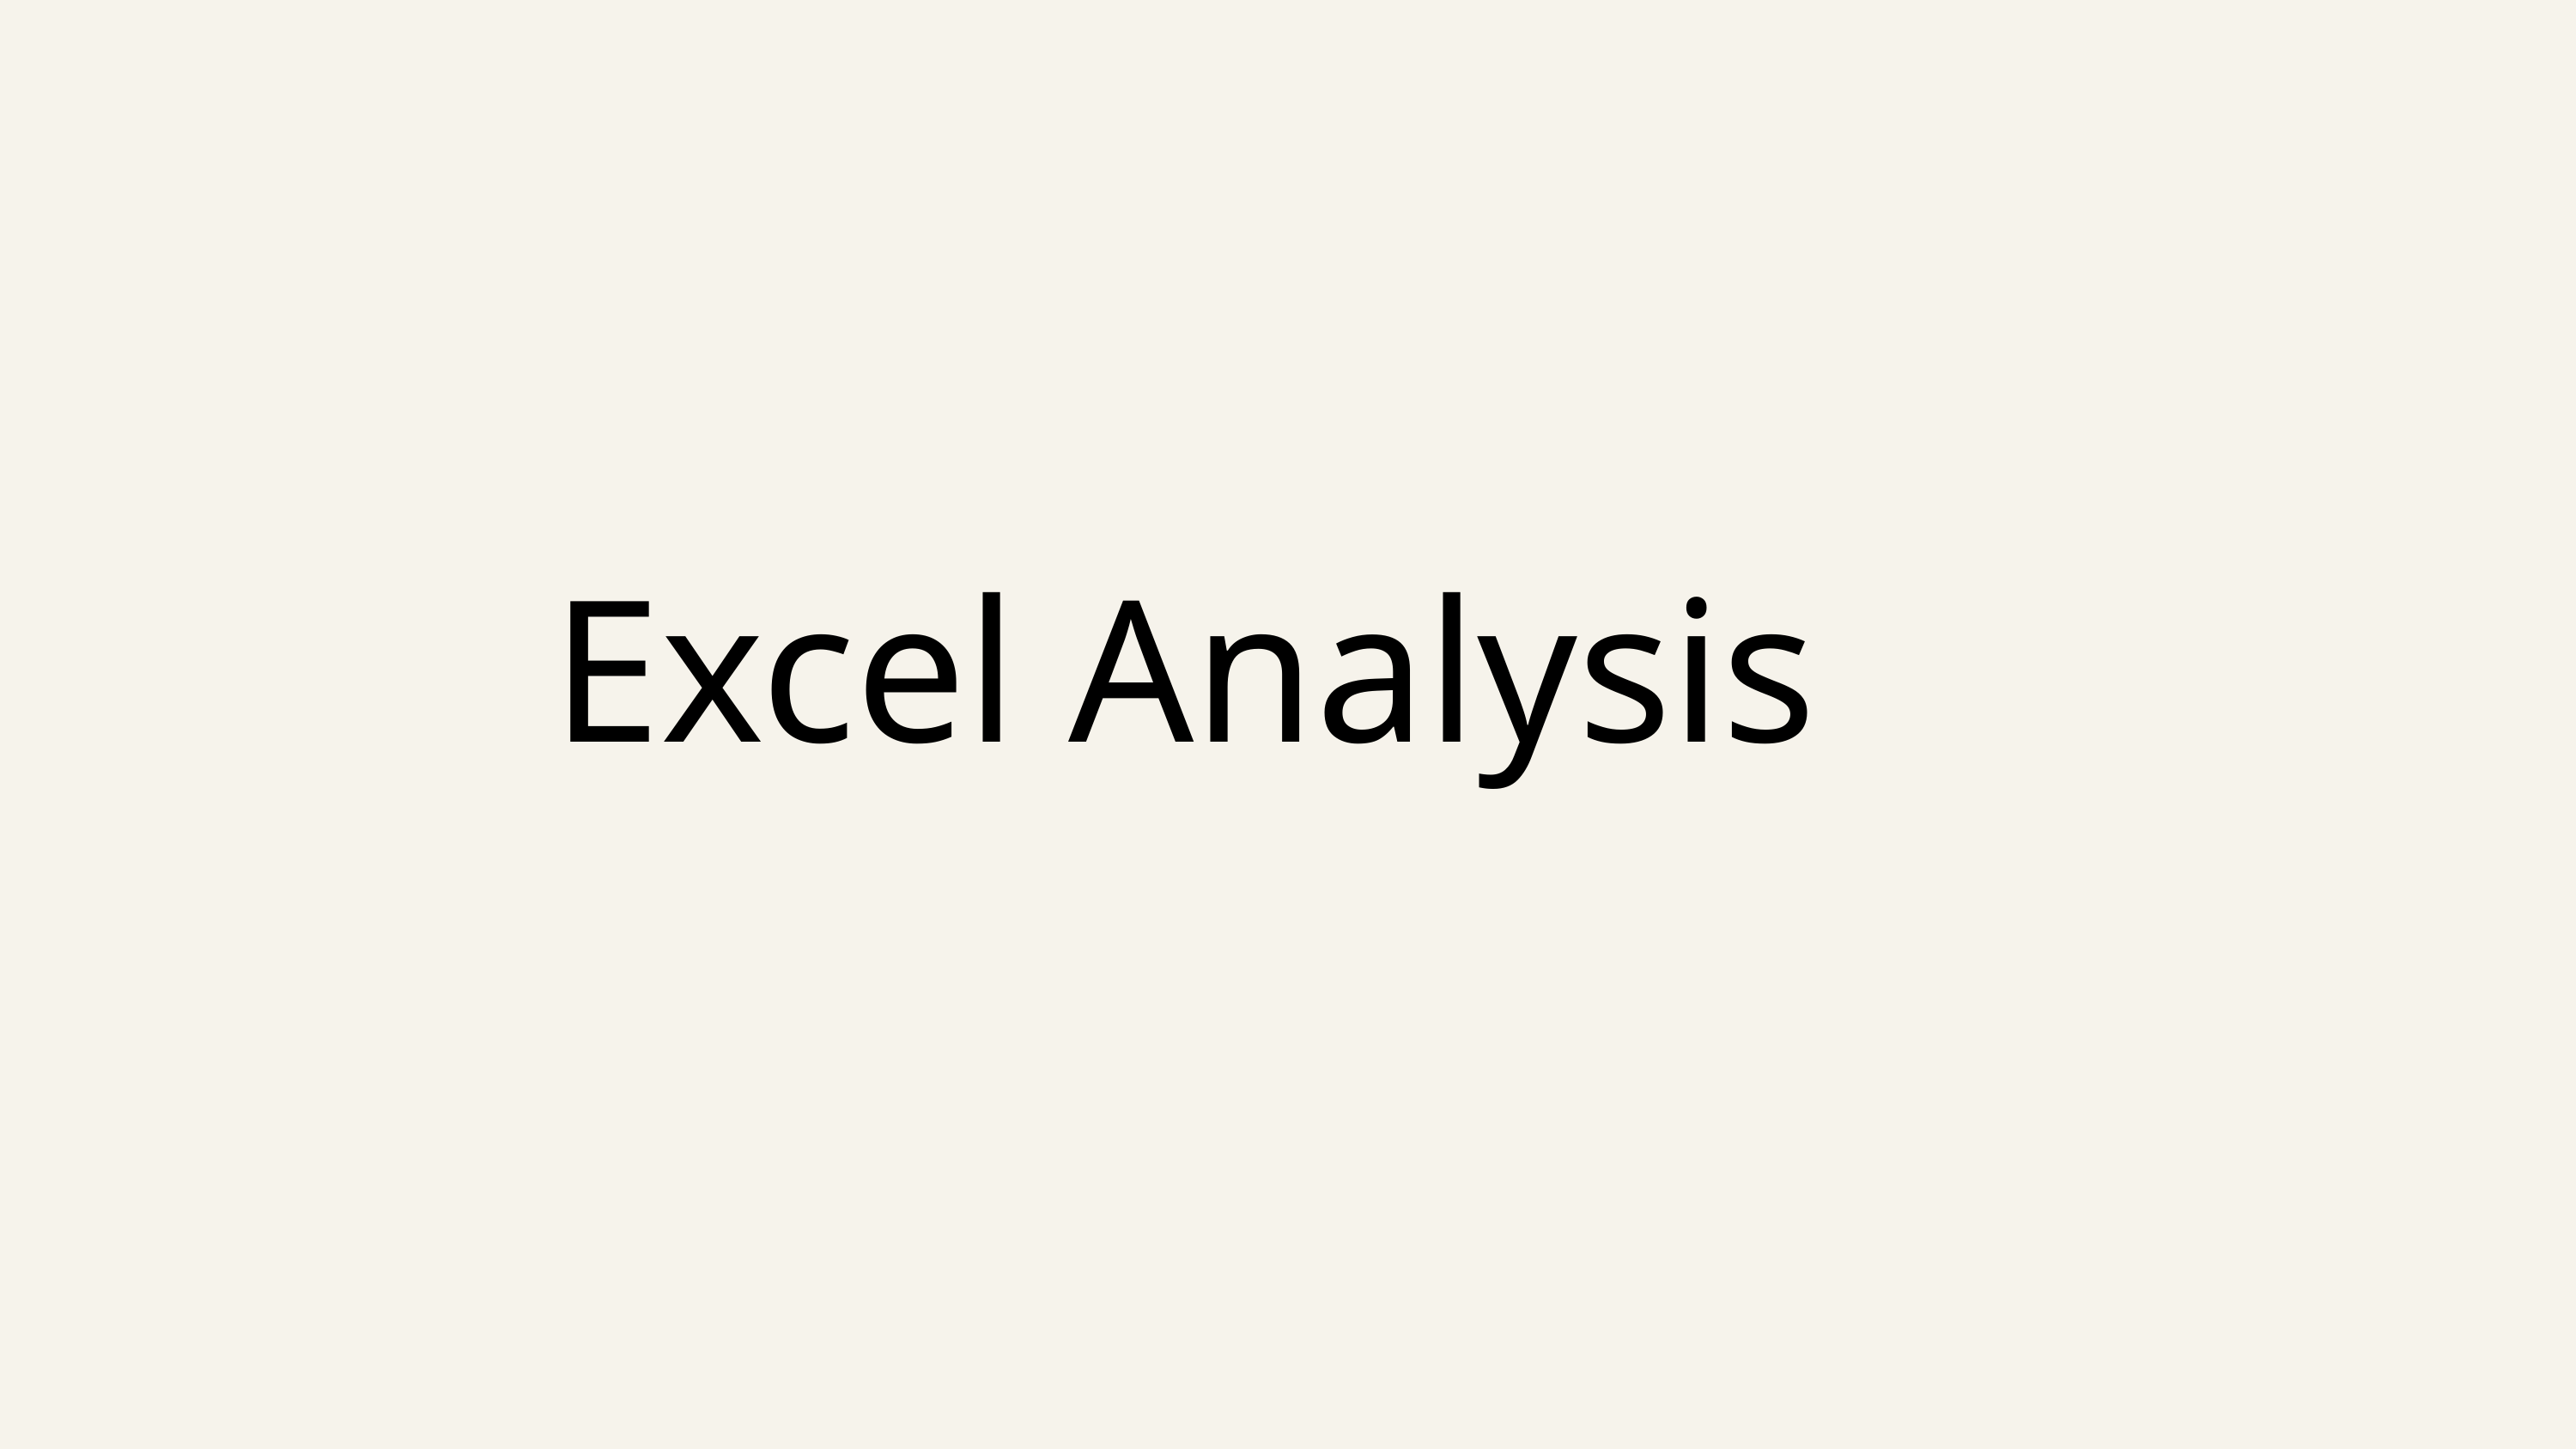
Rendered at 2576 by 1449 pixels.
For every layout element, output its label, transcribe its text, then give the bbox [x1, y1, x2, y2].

text_box Excel Analysis [551, 506, 2025, 782]
